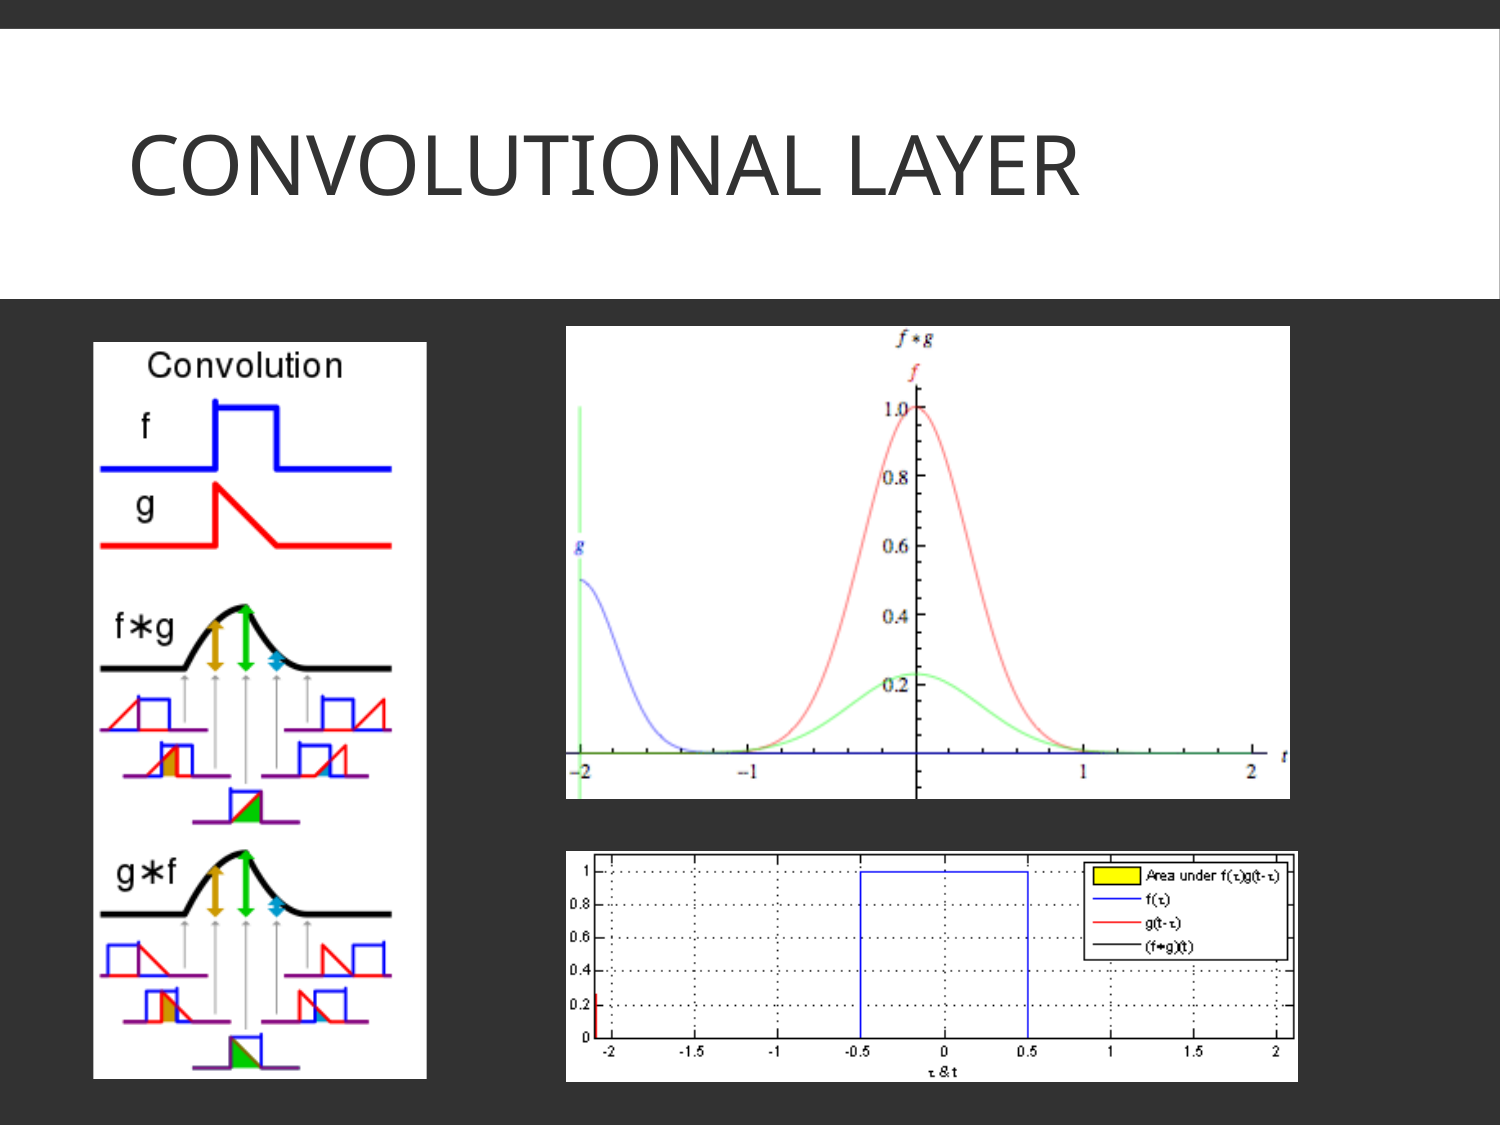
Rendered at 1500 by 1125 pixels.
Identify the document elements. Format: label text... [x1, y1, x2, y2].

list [93, 342, 427, 1079]
title Convolutional Layer [112, 46, 1388, 295]
picture [566, 851, 1298, 1082]
picture [566, 326, 1290, 799]
